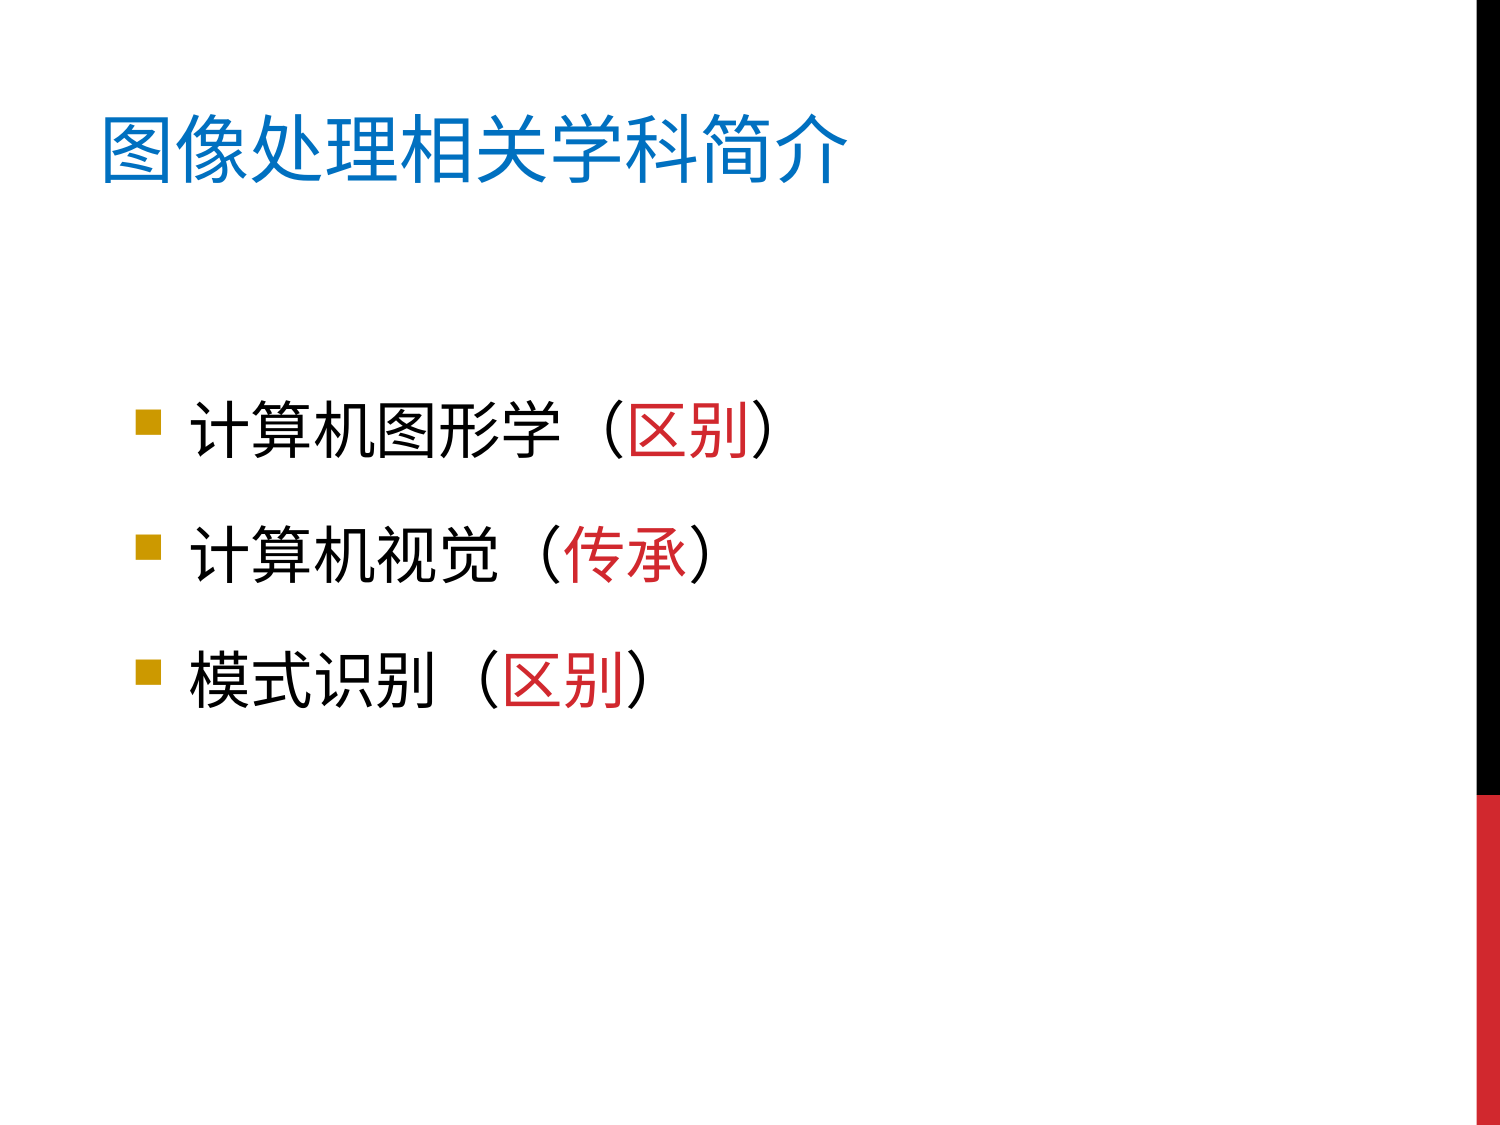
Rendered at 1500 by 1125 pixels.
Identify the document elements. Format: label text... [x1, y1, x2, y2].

text_box 图像处理相关学科简介 [76, 53, 872, 241]
text_box 计算机图形学（区别） 计算机视觉（传承） 模式识别（区别） [117, 346, 1467, 1089]
